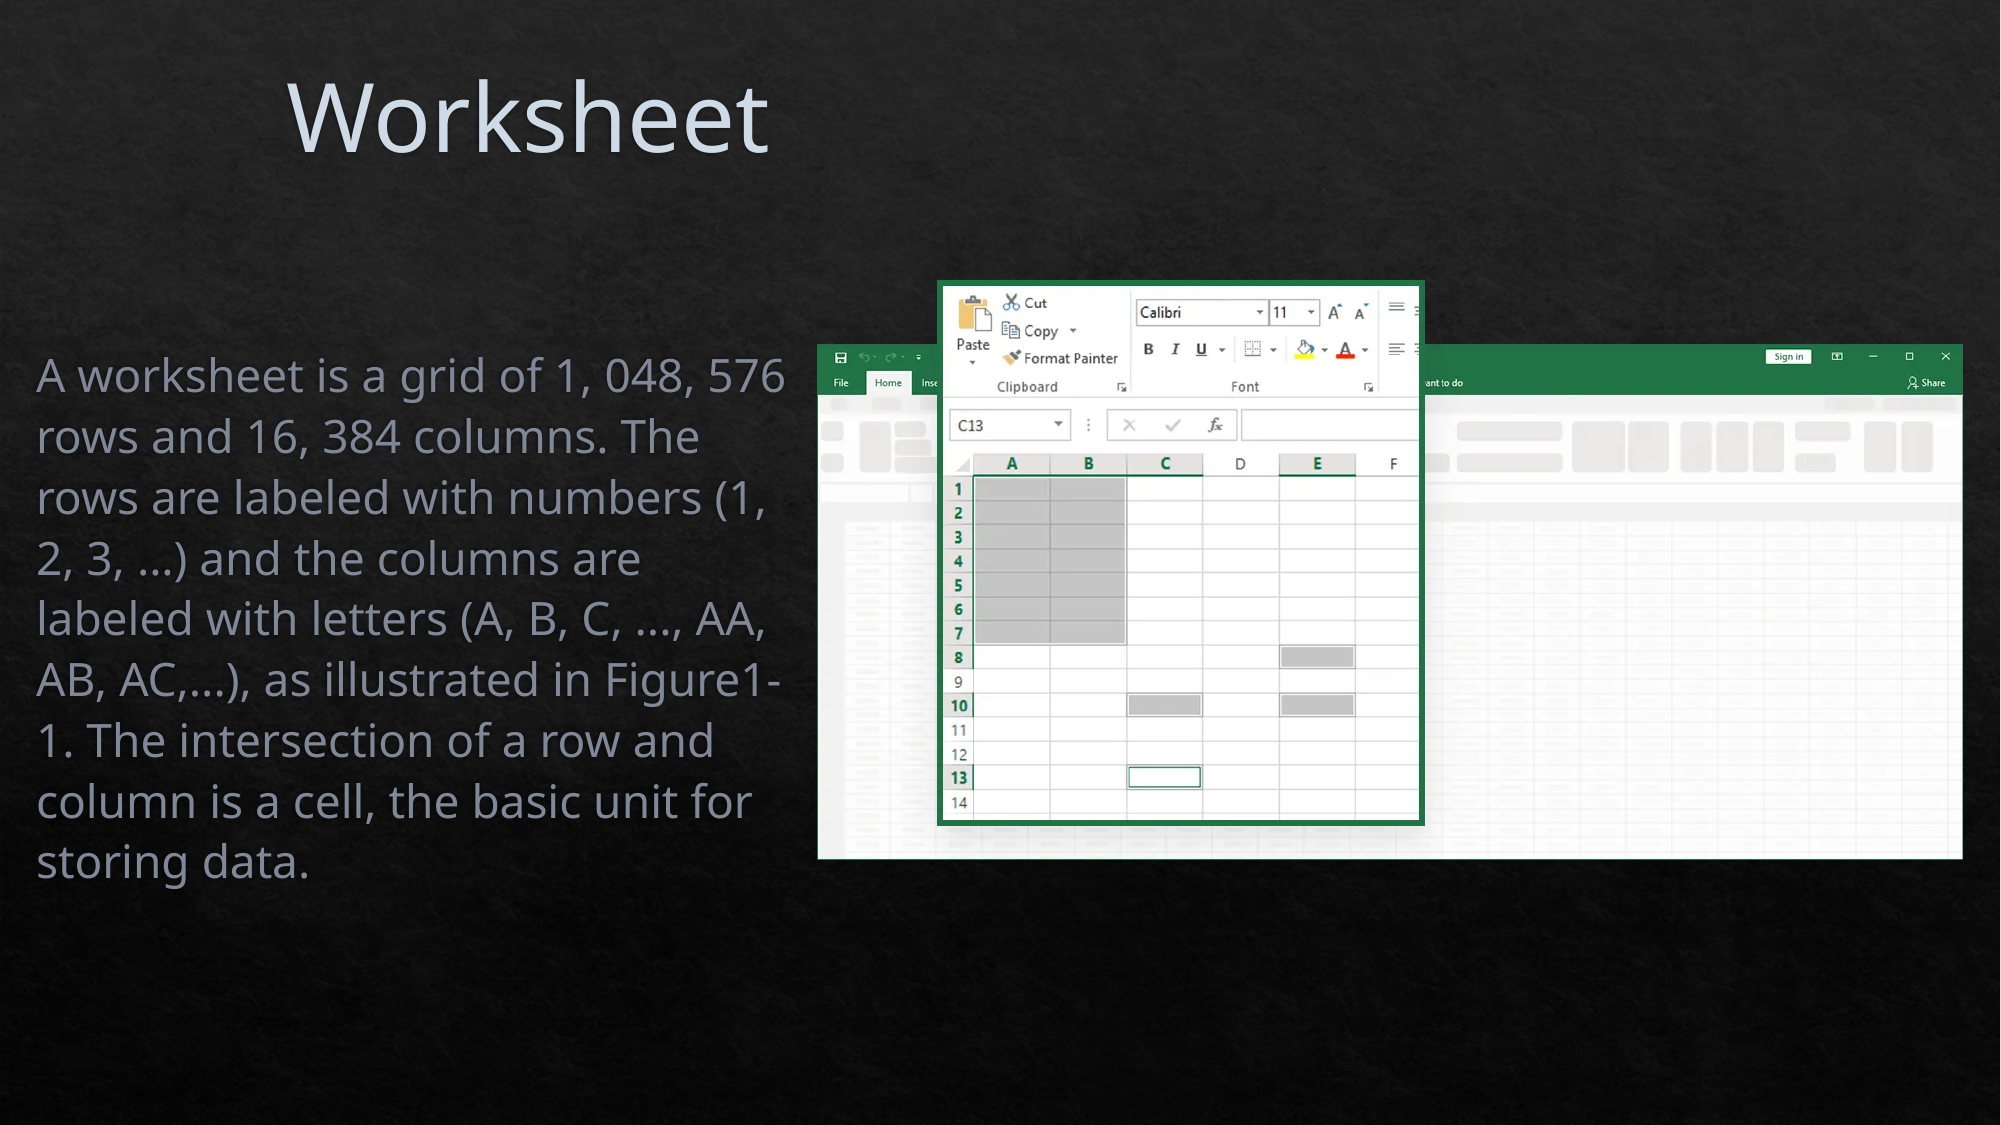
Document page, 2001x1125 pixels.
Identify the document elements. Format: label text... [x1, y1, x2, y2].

list A worksheet is a grid of 1, 048, 576 rows and 16, 384 columns. The rows are labeled with numbers (1, 2, 3, ...) and the columns are labeled with letters (A, B, C, ..., AA, AB, AC,...), as illustrated in Figure1-1. The intersection of a row and column is a cell, the basic unit for storing data. [0, 333, 818, 943]
title Worksheet [18, 17, 1039, 225]
picture [816, 252, 1963, 915]
